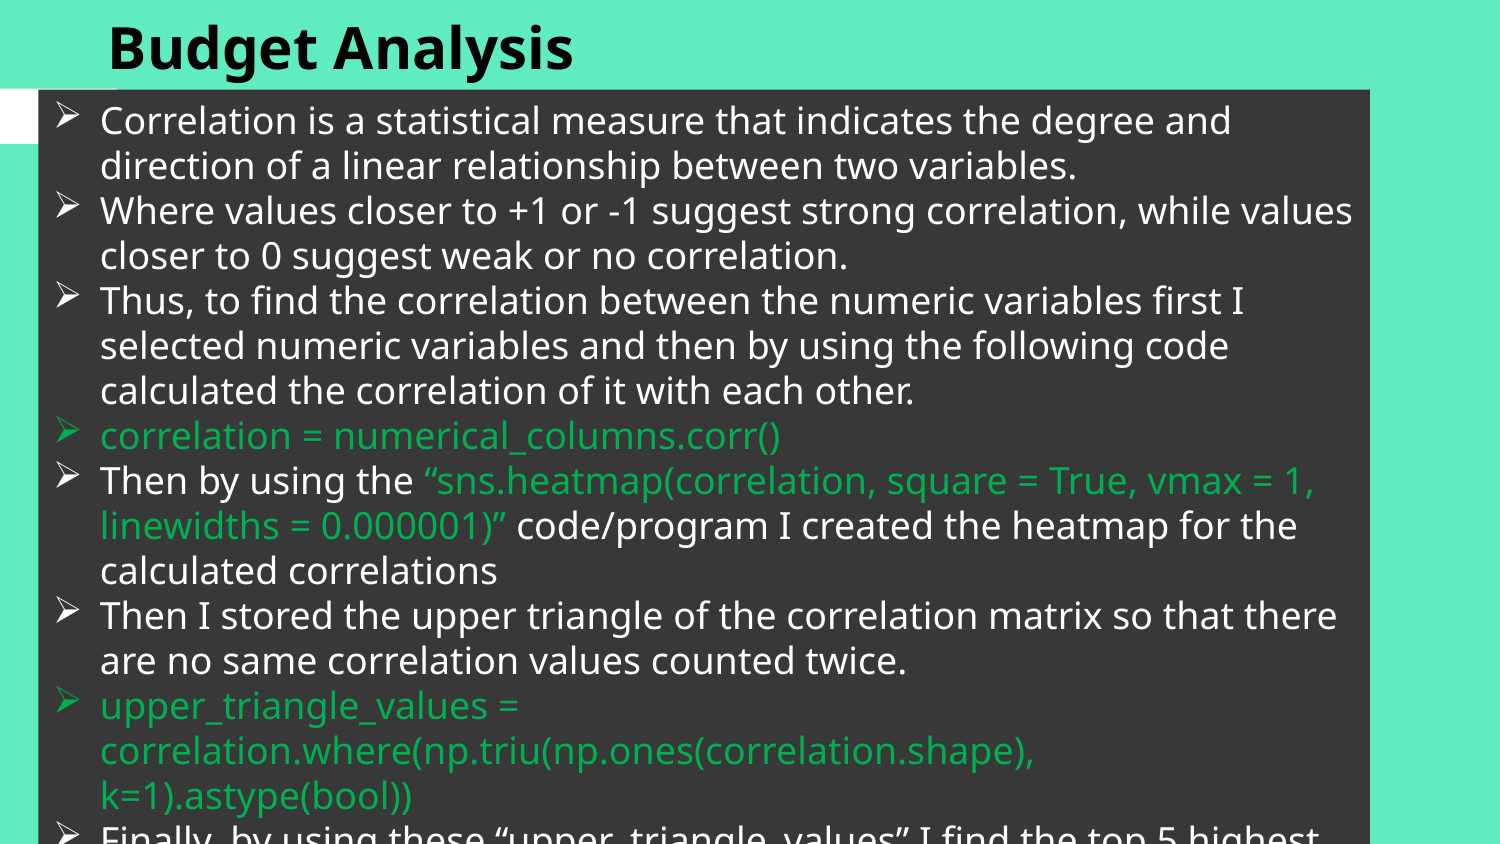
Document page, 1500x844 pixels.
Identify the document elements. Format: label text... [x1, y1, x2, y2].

text_box Correlation is a statistical measure that indicates the degree and direction of a linear relationship between two variables. Where values closer to +1 or -1 suggest strong correlation, while values closer to 0 suggest weak or no correlation. Thus, to find the correlation between the numeric variables first I selected numeric variables and then by using the following code calculated the correlation of it with each other. correlation = numerical_columns.corr() Then by using the “sns.heatmap(correlation, square = True, vmax = 1, linewidths = 0.000001)” code/program I created the heatmap for the calculated correlations Then I stored the upper triangle of the correlation matrix so that there are no same correlation values counted twice. upper_triangle_values = correlation.where(np.triu(np.ones(correlation.shape), k=1).astype(bool)) Finally, by using these “upper_triangle_values” I find the top 5 highest correlations & find the top 5 lowest correlations. [38, 89, 1370, 844]
title Budget Analysis [92, 0, 1359, 89]
